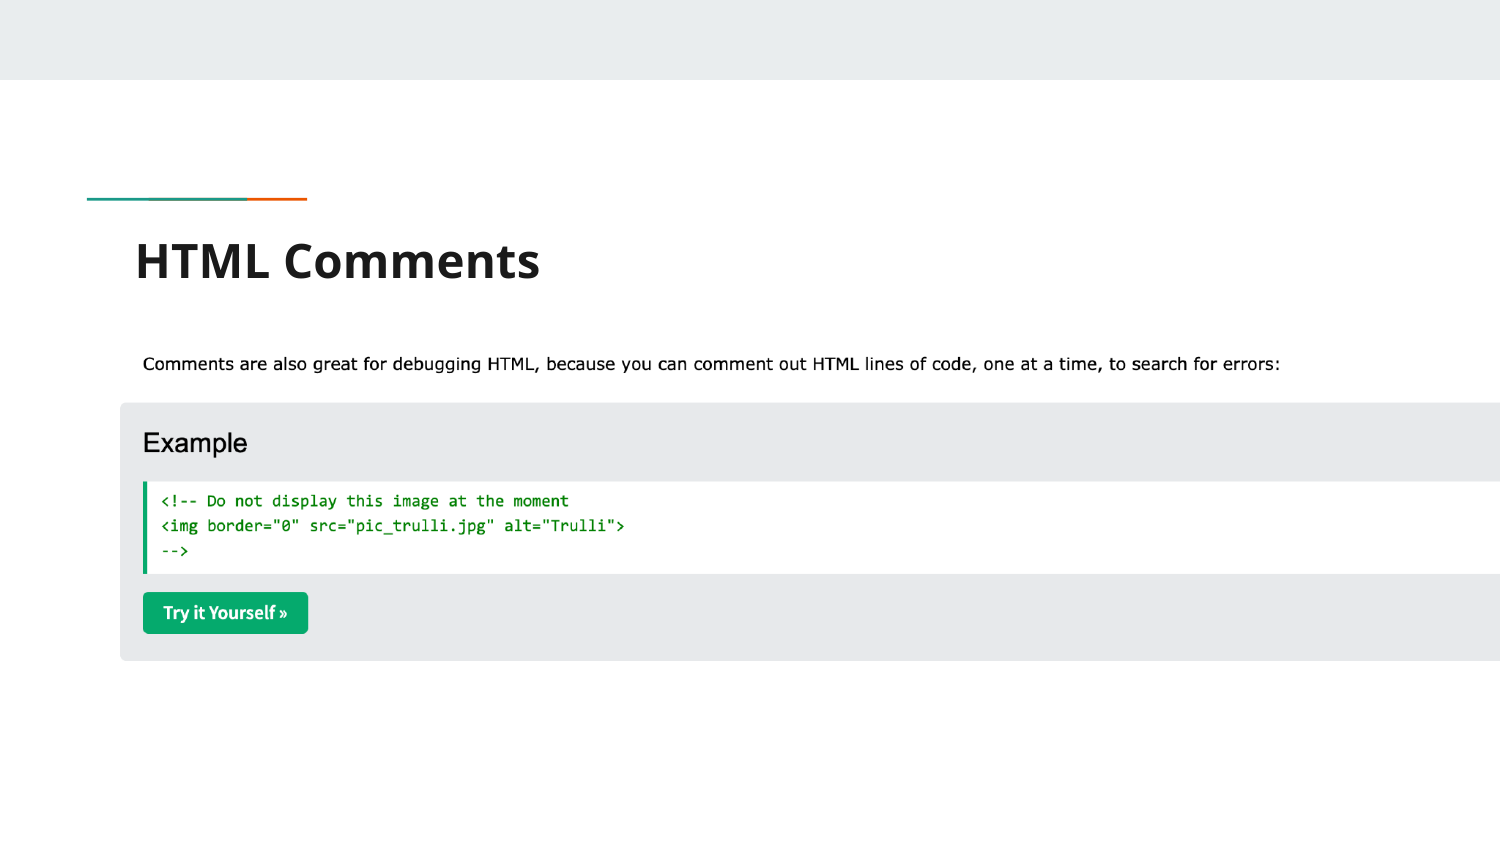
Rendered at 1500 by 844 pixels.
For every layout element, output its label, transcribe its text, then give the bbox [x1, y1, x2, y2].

picture [112, 328, 1500, 666]
title HTML Comments [119, 216, 1381, 305]
